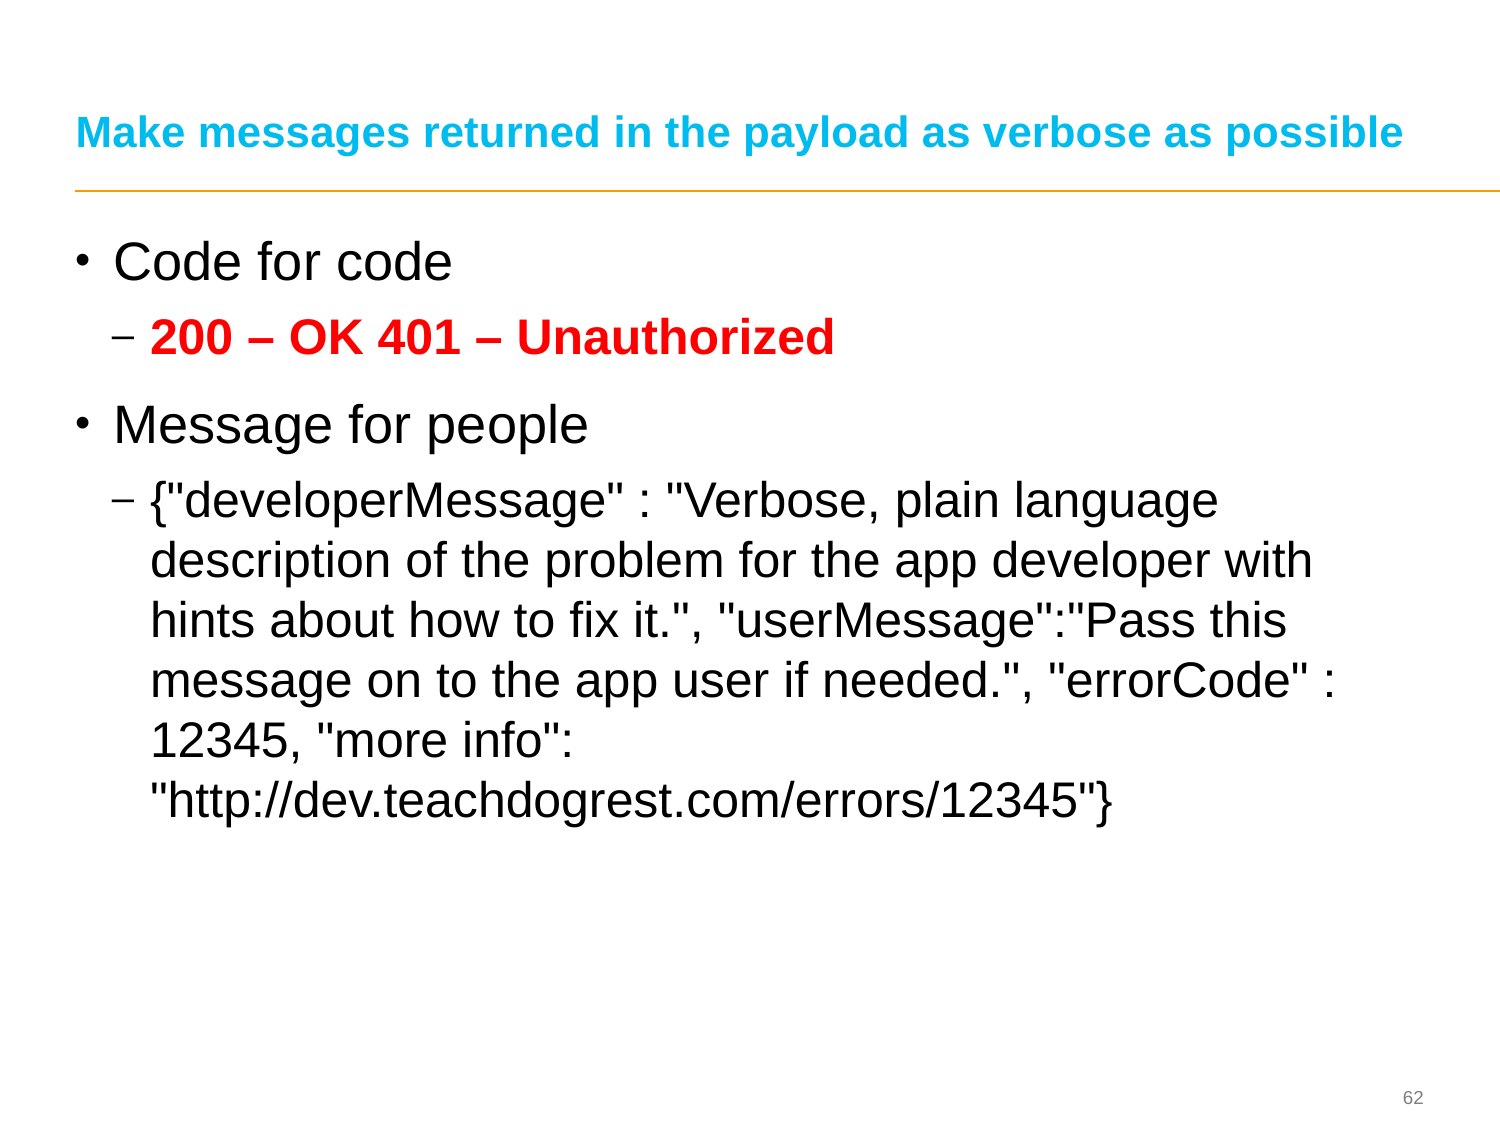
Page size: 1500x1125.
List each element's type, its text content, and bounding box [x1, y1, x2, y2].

list Code for code 200 – OK 401 – Unauthorized Message for people {"developerMessage" : "Verbose, plain language description of the problem for the app developer with hints about how to fix it.", "userMessage":"Pass this message on to the app user if needed.", "errorCode" : 12345, "more info": "http://dev.teachdogrest.com/errors/12345"} [75, 226, 1425, 1018]
title Make messages returned in the payload as verbose as possible [75, 27, 1422, 157]
